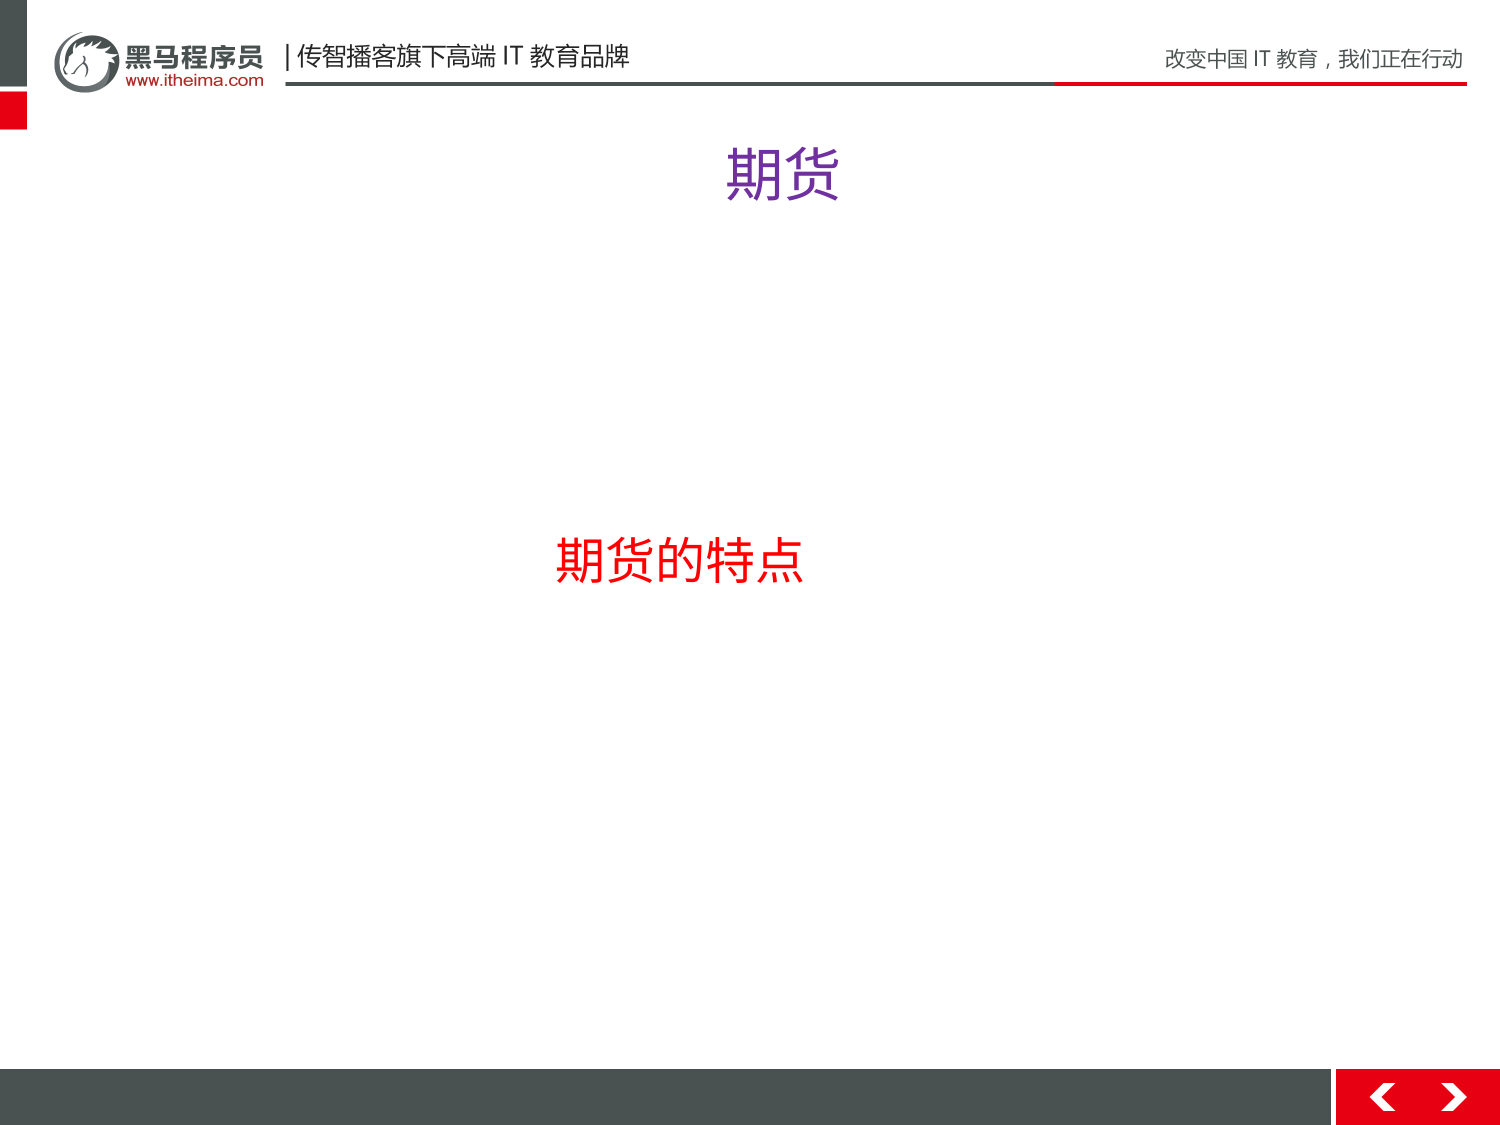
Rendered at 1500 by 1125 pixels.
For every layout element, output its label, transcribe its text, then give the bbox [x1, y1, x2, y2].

picture [0, 0, 1500, 1125]
title 期货 [116, 97, 1450, 216]
text_box 期货的特点 [541, 522, 821, 597]
